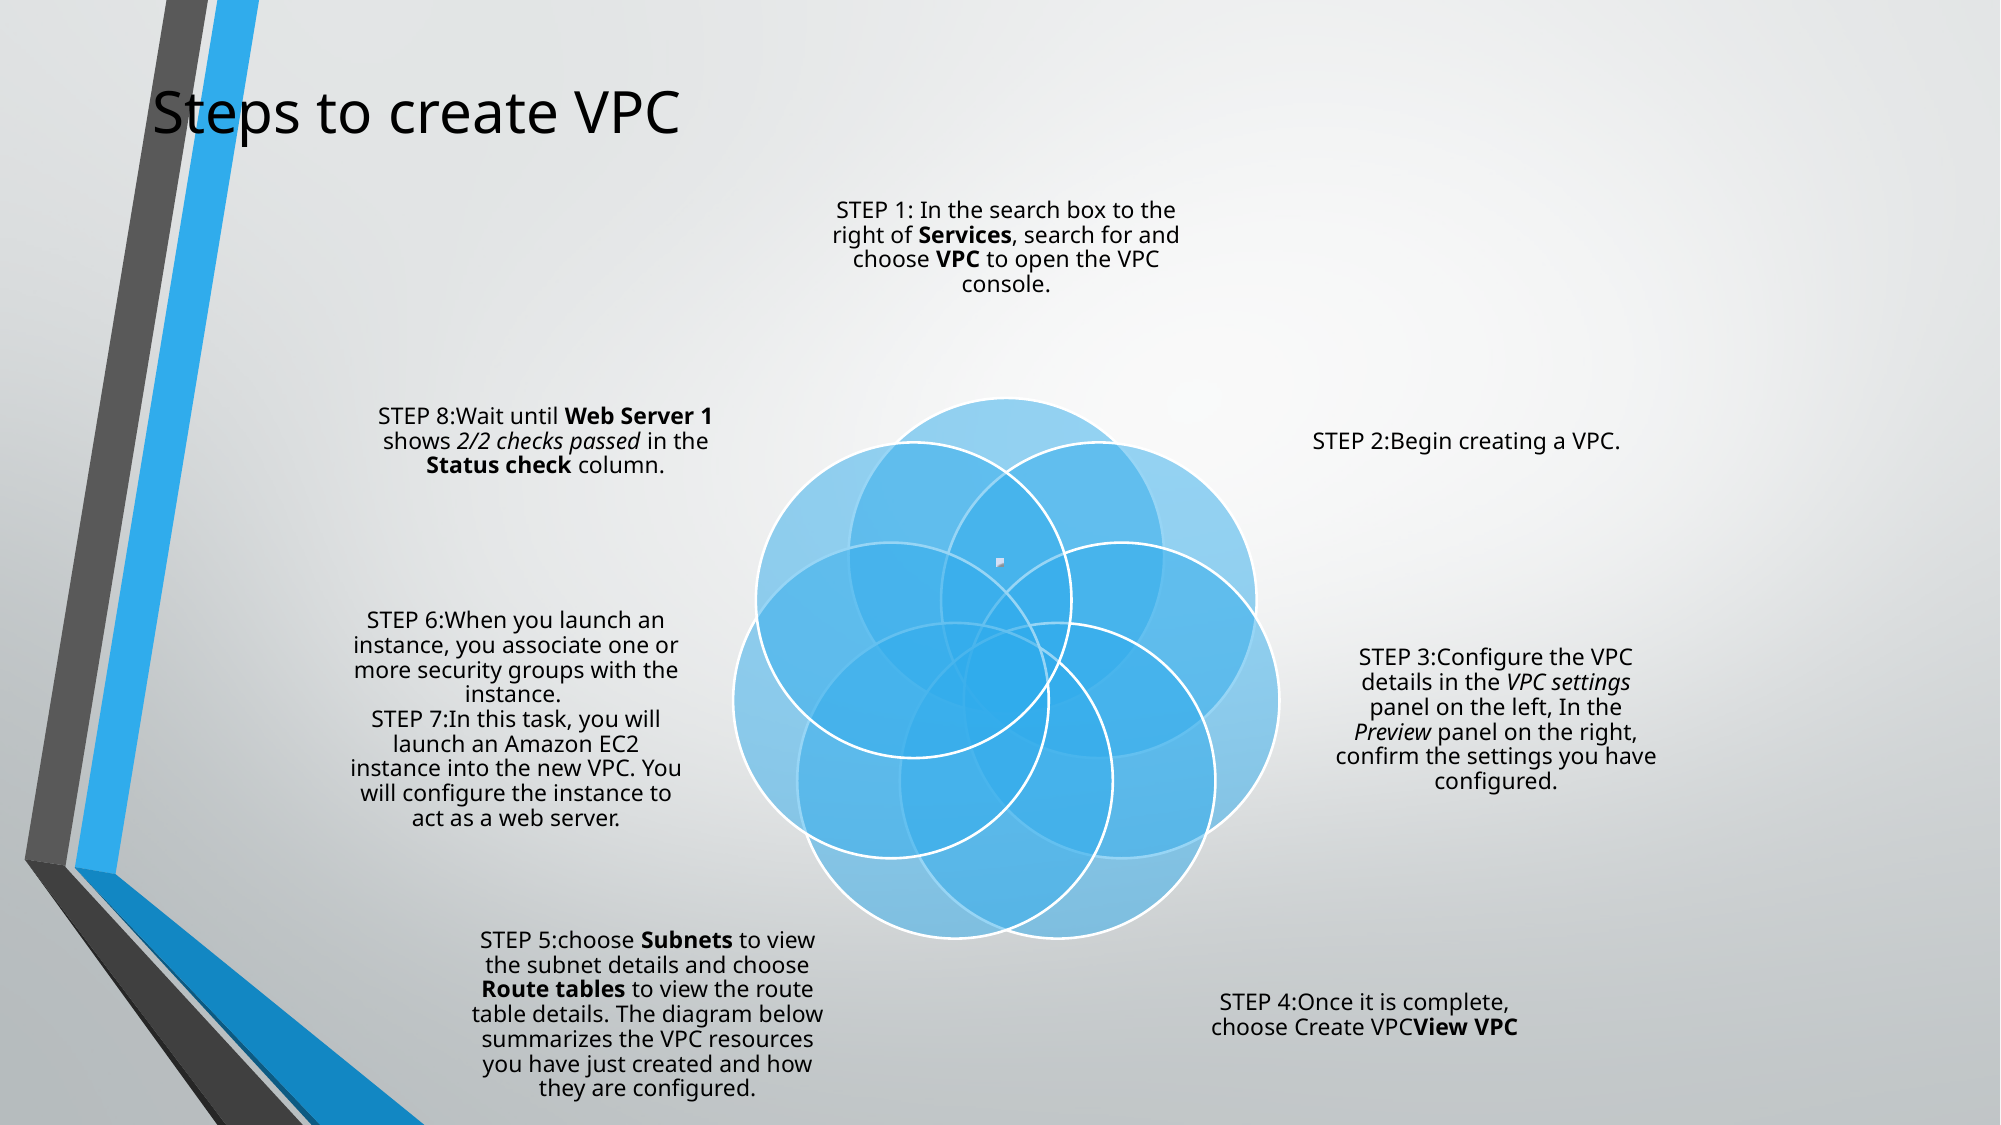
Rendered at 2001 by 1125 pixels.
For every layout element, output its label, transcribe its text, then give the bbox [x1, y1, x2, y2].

picture [996, 557, 1004, 568]
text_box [62, 151, 1951, 1120]
text_box Steps to create VPC [137, 67, 1038, 151]
